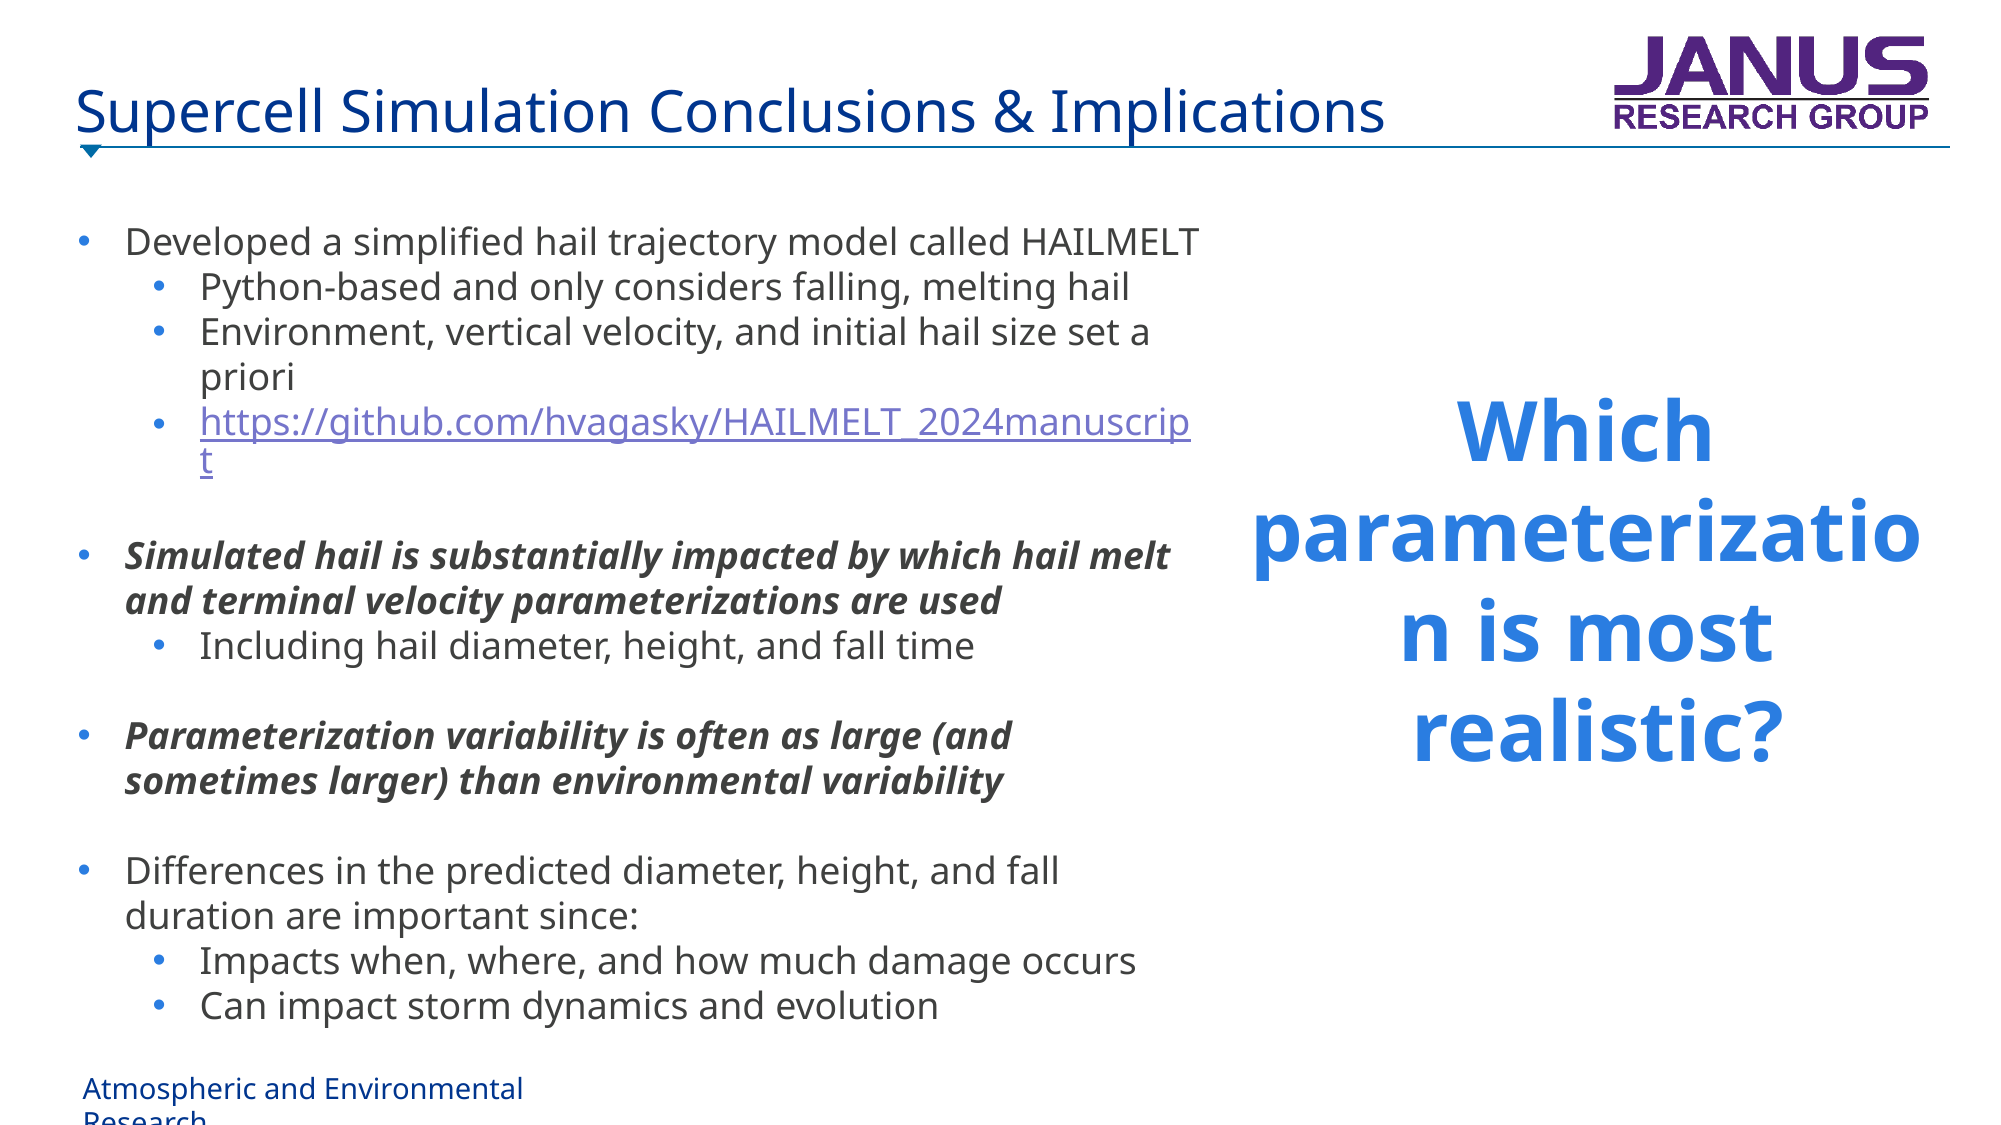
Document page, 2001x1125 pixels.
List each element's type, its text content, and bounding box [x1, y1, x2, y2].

text_box Which parameterization is most realistic? [1217, 374, 1942, 785]
title Supercell Simulation Conclusions & Implications [75, 34, 1584, 144]
picture [1612, 23, 1930, 141]
text_box Developed a simplified hail trajectory model called HAILMELT Python-based and only considers falling, melting hail Environment, vertical velocity, and initial hail size set a priori https://github.com/hvagasky/HAILMELT_2024manuscript Simulated hail is substantially impacted by which hail melt and terminal velocity parameterizations are used Including hail diameter, height, and fall time Parameterization variability is often as large (and sometimes larger) than environmental variability Differences in the predicted diameter, height, and fall duration are important since: Impacts when, where, and how much damage occurs Can impact storm dynamics and evolution [63, 211, 1218, 997]
